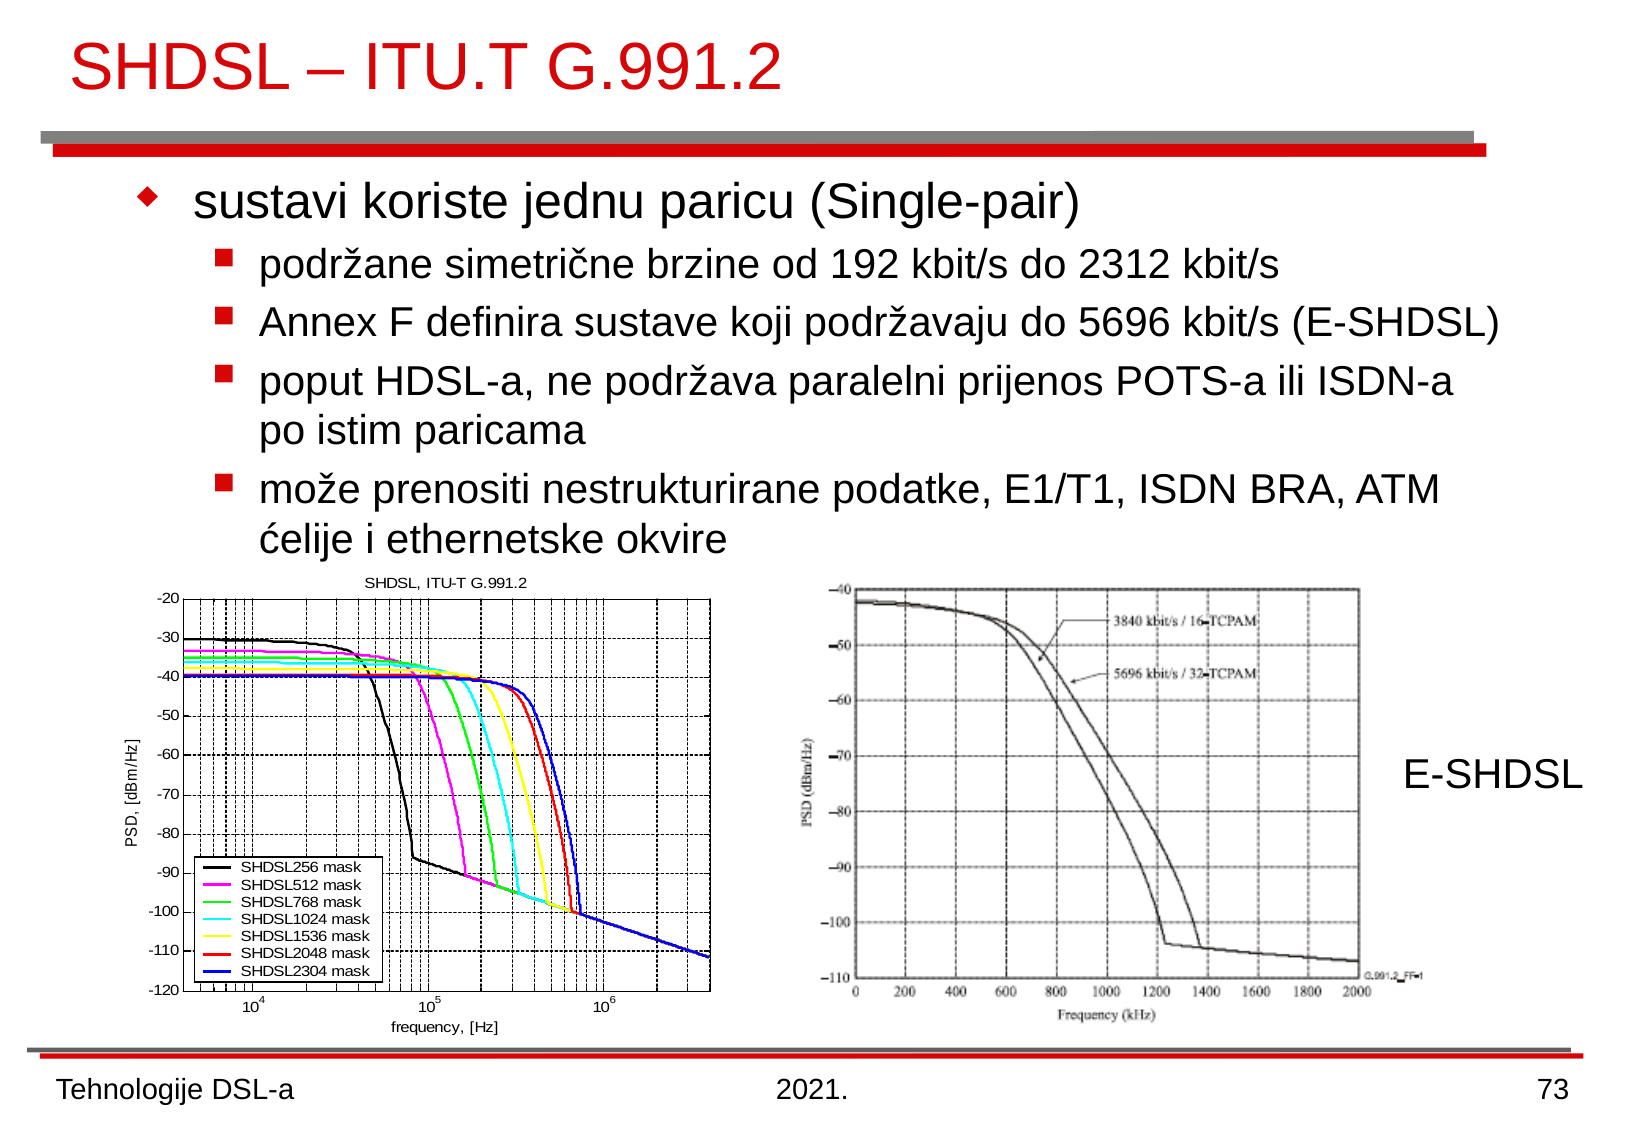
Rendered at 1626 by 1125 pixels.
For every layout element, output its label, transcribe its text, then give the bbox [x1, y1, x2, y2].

text_box E-SHDSL [1436, 739, 1599, 805]
slide_number 73 [1245, 1062, 1585, 1125]
footer Tehnologije DSL-a [40, 1062, 556, 1125]
list sustavi koriste jednu paricu (Single-pair) podržane simetrične brzine od 192 kbit/s do 2312 kbit/s Annex F definira sustave koji podržavaju do 5696 kbit/s (E-SHDSL) poput HDSL-a, ne podržava paralelni prijenos POTS-a ili ISDN-a po istim paricama može prenositi nestrukturirane podatke, E1/T1, ISDN BRA, ATM ćelije i ethernetske okvire [121, 160, 1522, 599]
title SHDSL – ITU.T G.991.2 [53, 0, 1436, 126]
slide_number 2021. [642, 1062, 982, 1125]
picture [776, 573, 1432, 1036]
picture [115, 562, 731, 1045]
